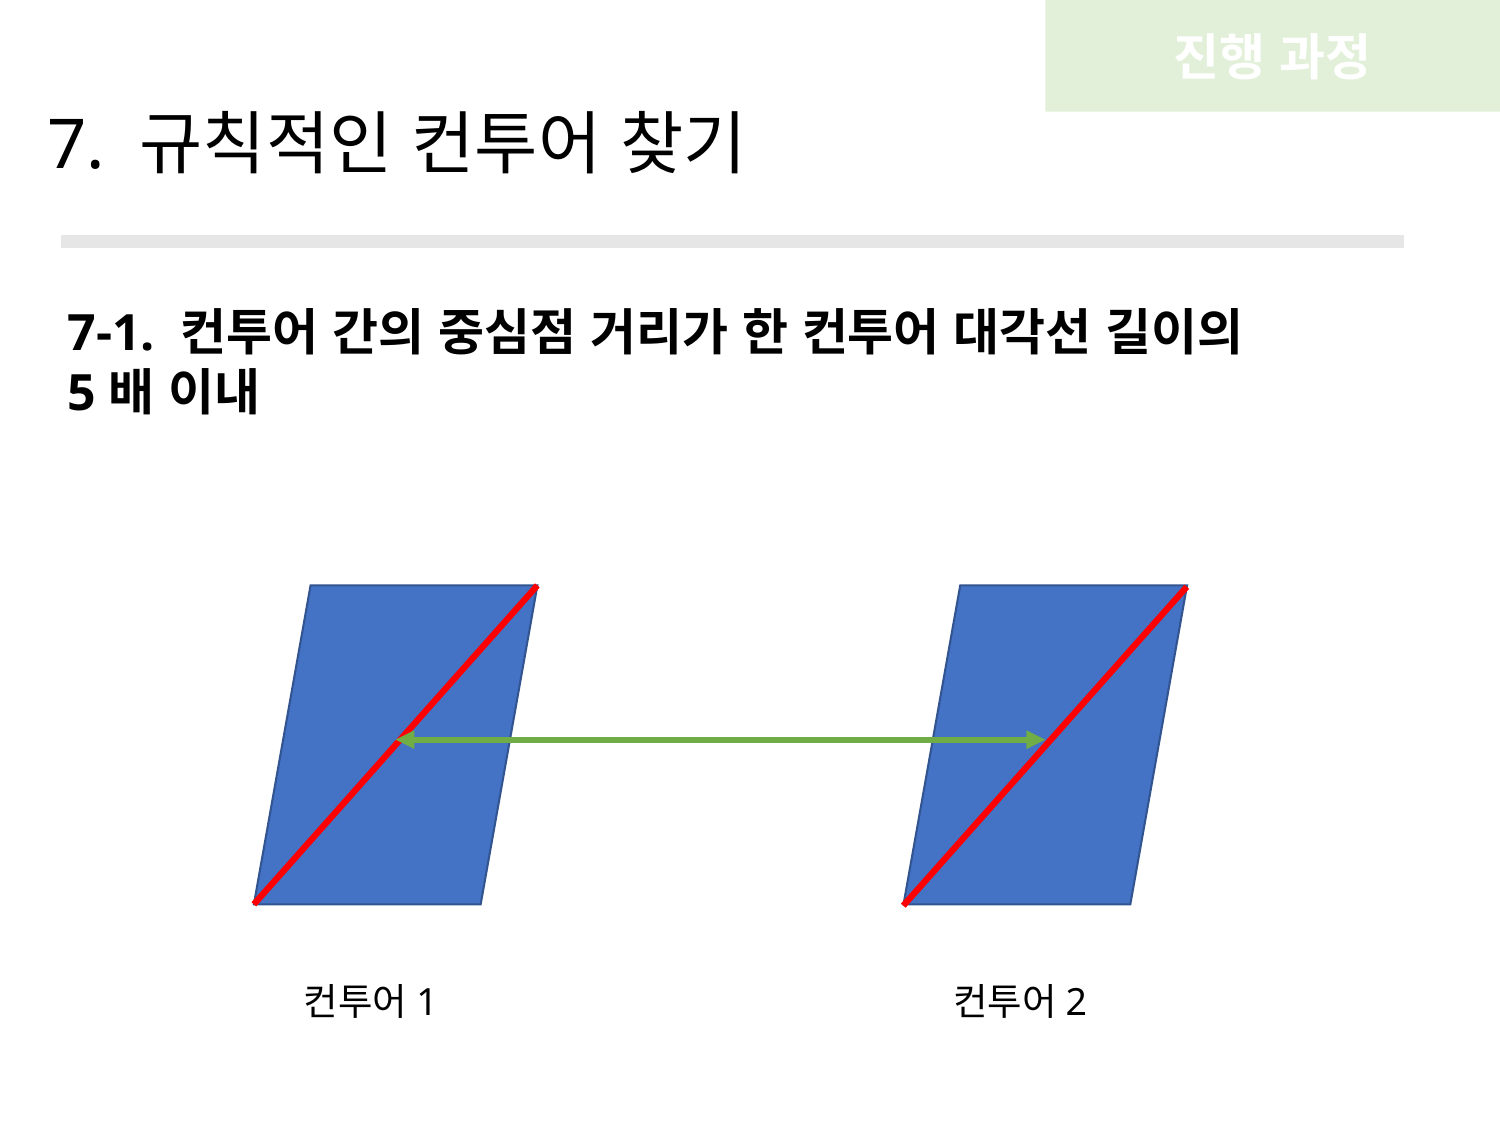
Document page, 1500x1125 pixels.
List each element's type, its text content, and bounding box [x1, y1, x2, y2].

text_box 7. 규칙적인 컨투어 찾기 [32, 37, 951, 256]
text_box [253, 585, 538, 905]
text_box 컨투어1 [289, 970, 538, 1031]
text_box 7-1. 컨투어 간의 중심점 거리가 한 컨투어 대각선 길이의 5배 이내 [53, 293, 1500, 429]
text_box 진행 과정 [1044, 0, 1500, 113]
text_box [903, 586, 1187, 906]
text_box 컨투어2 [938, 970, 1187, 1031]
text_box [951, 233, 1406, 250]
